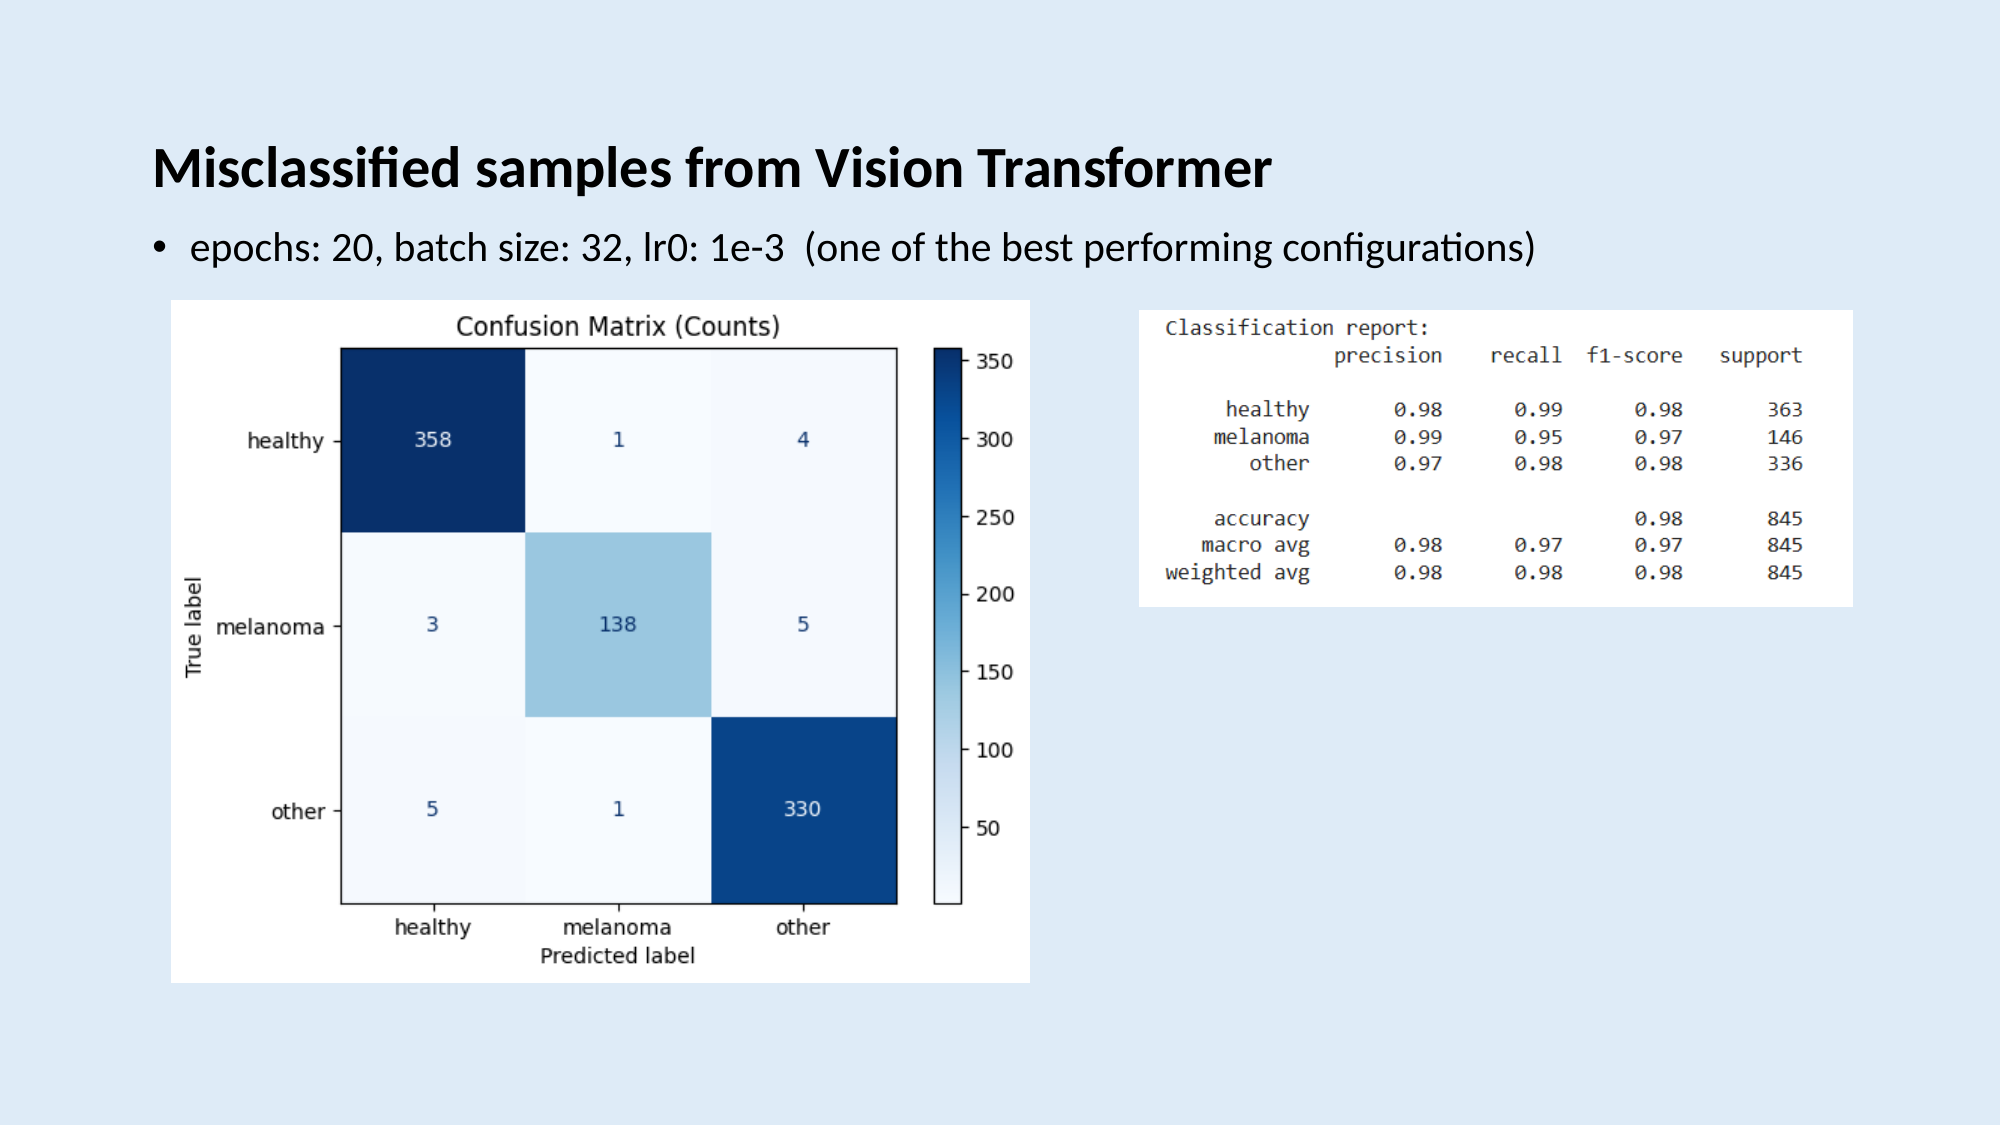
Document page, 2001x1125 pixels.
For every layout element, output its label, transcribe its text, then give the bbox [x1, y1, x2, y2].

picture [1139, 310, 1853, 607]
picture [171, 300, 1030, 983]
list epochs: 20, batch size: 32, lr0: 1e-3 (one of the best performing configurations) [137, 218, 1863, 933]
title Misclassified samples from Vision Transformer [137, 59, 1863, 218]
